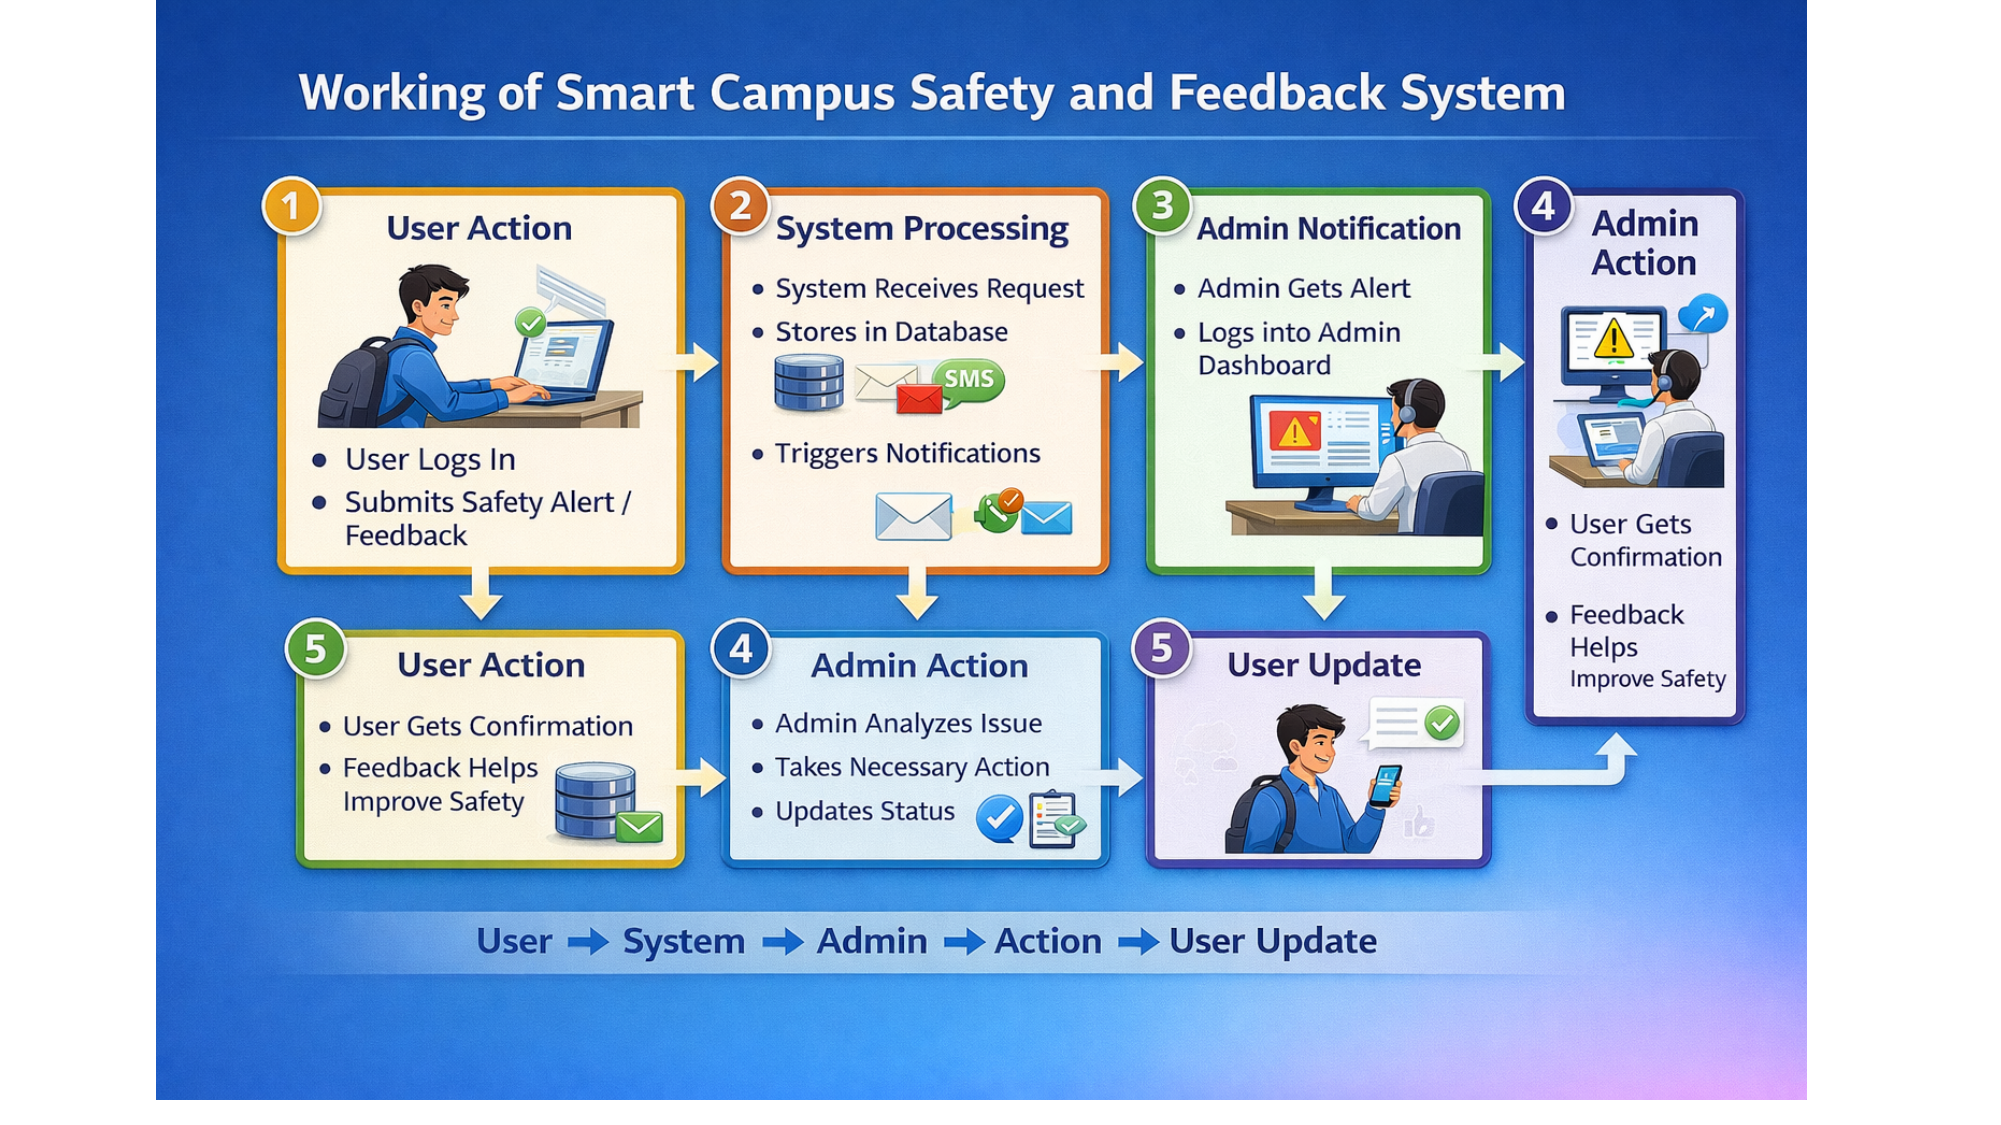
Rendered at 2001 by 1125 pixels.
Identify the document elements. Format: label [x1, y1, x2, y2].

picture [156, 0, 1807, 1100]
